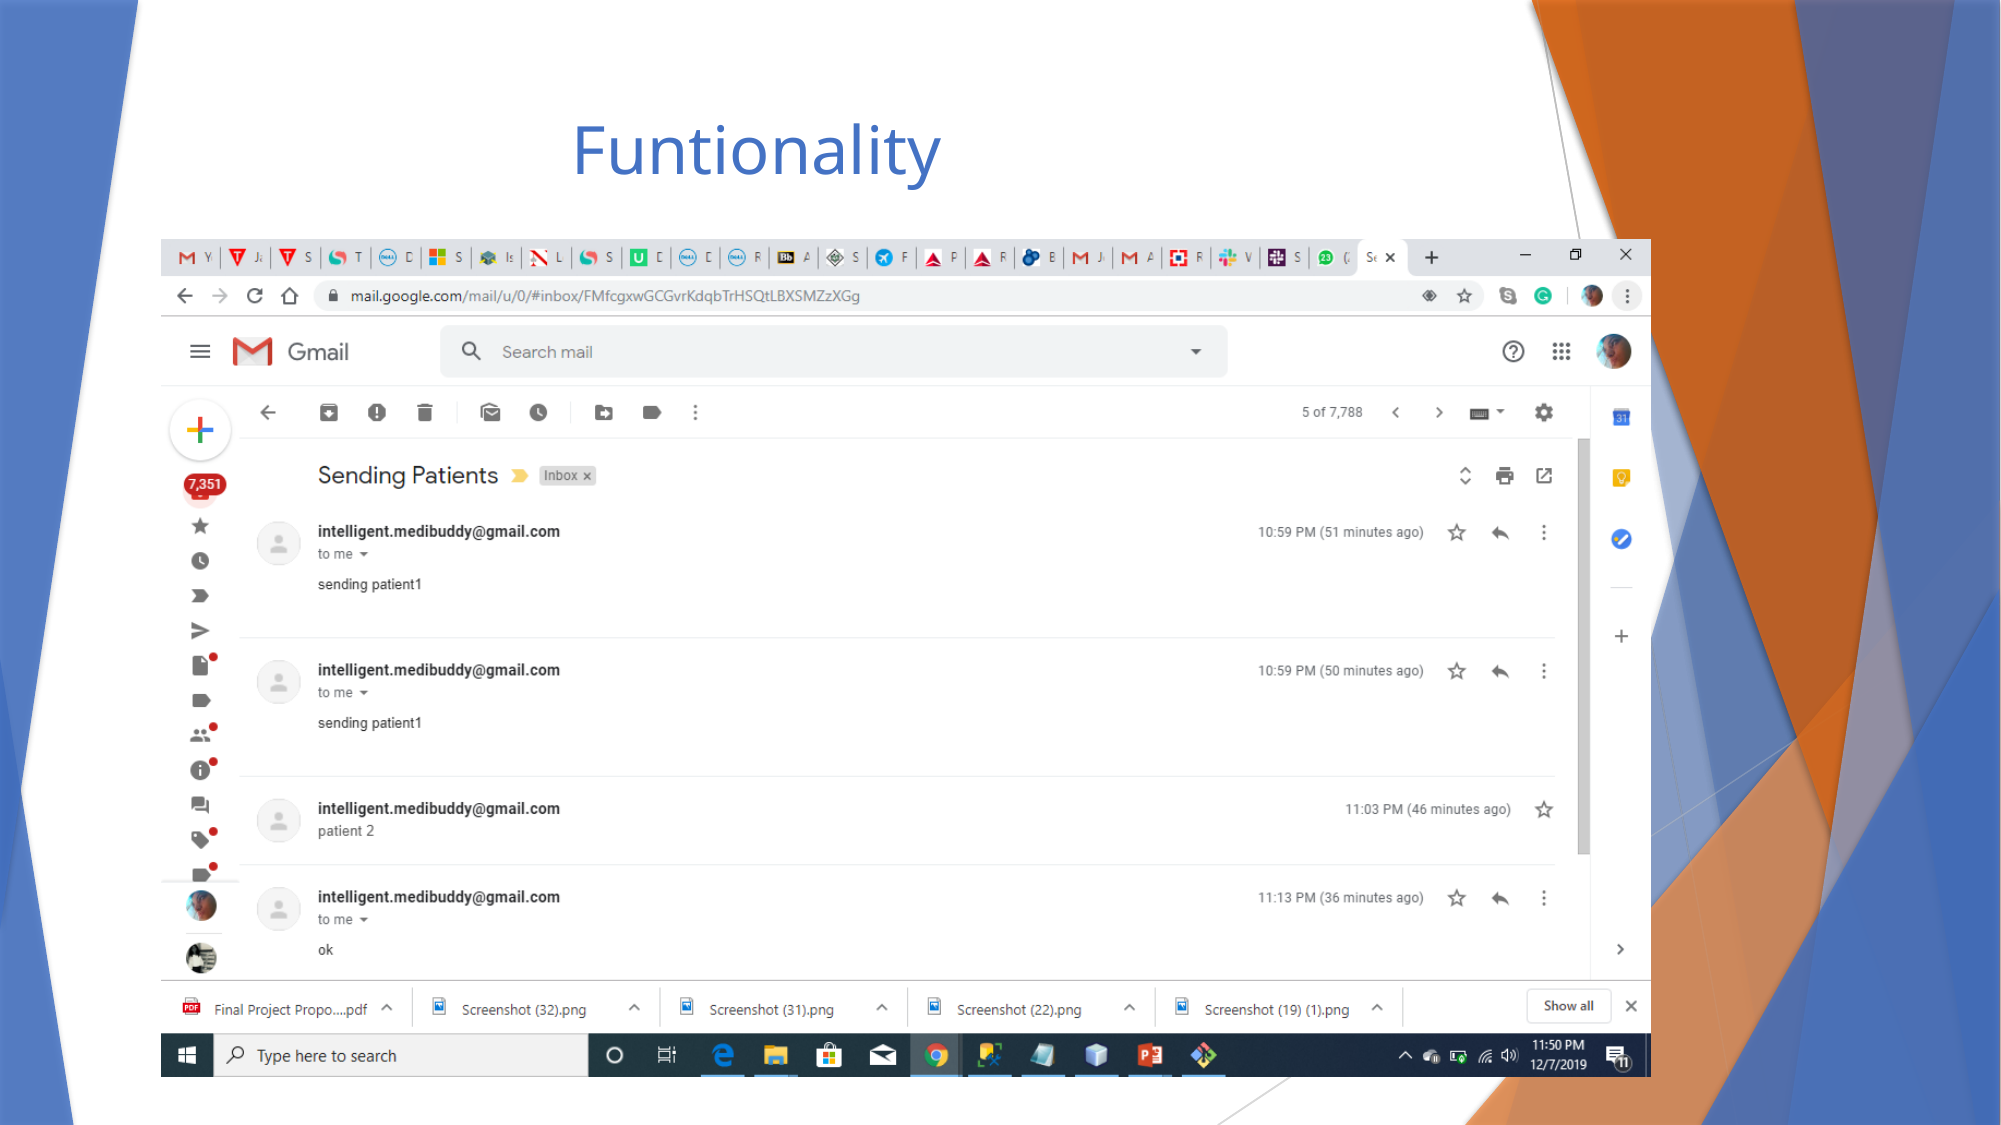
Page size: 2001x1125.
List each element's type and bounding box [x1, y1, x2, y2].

text_box [0, 0, 2000, 1125]
picture [161, 238, 1652, 1078]
